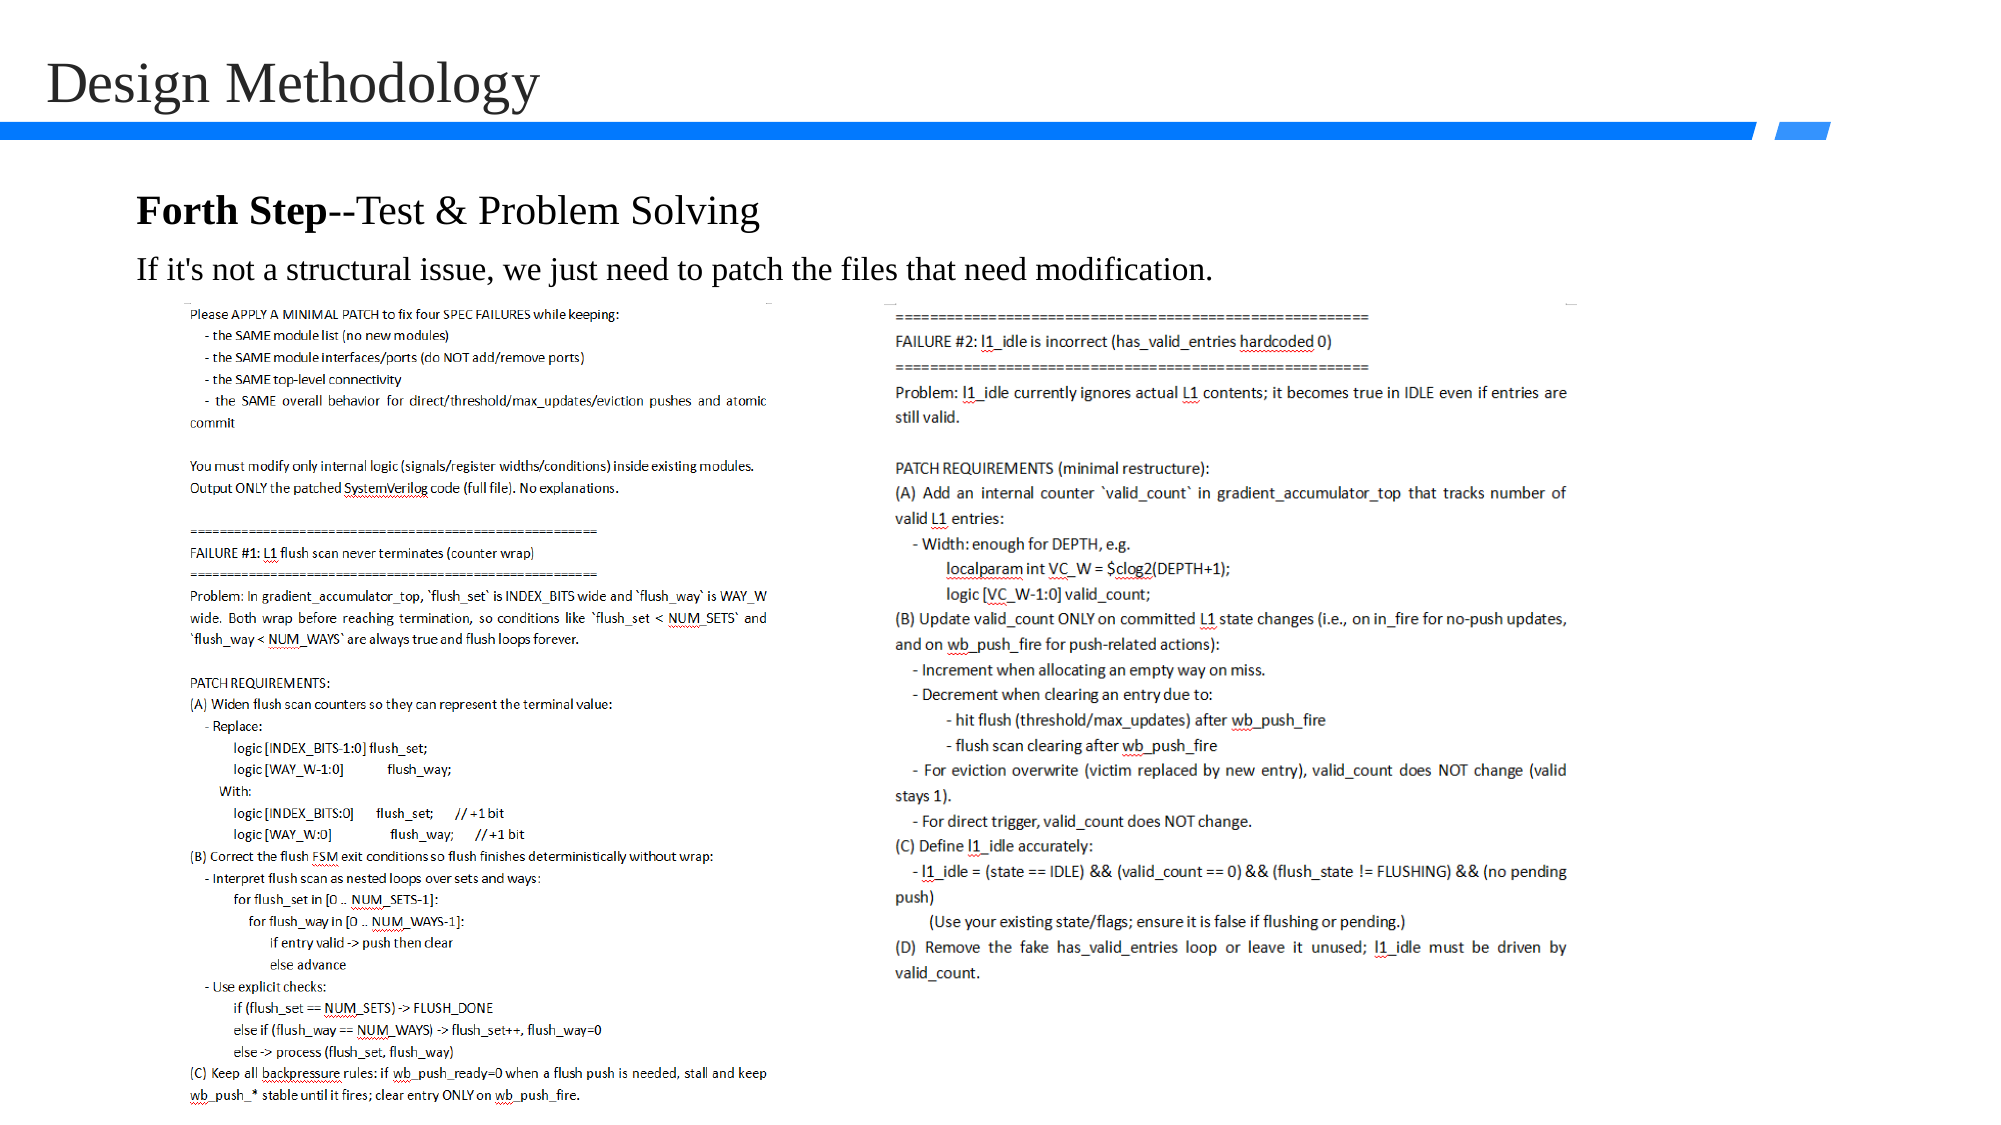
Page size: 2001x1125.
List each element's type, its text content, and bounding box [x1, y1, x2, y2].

picture [183, 303, 772, 1116]
picture [884, 303, 1577, 1008]
text_box Design Methodology [31, 36, 1505, 121]
text_box Forth Step--Test & Problem Solving [121, 175, 1845, 304]
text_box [0, 121, 1831, 140]
text_box If it's not a structural issue, we just need to patch the files that need modification. [121, 239, 1755, 340]
